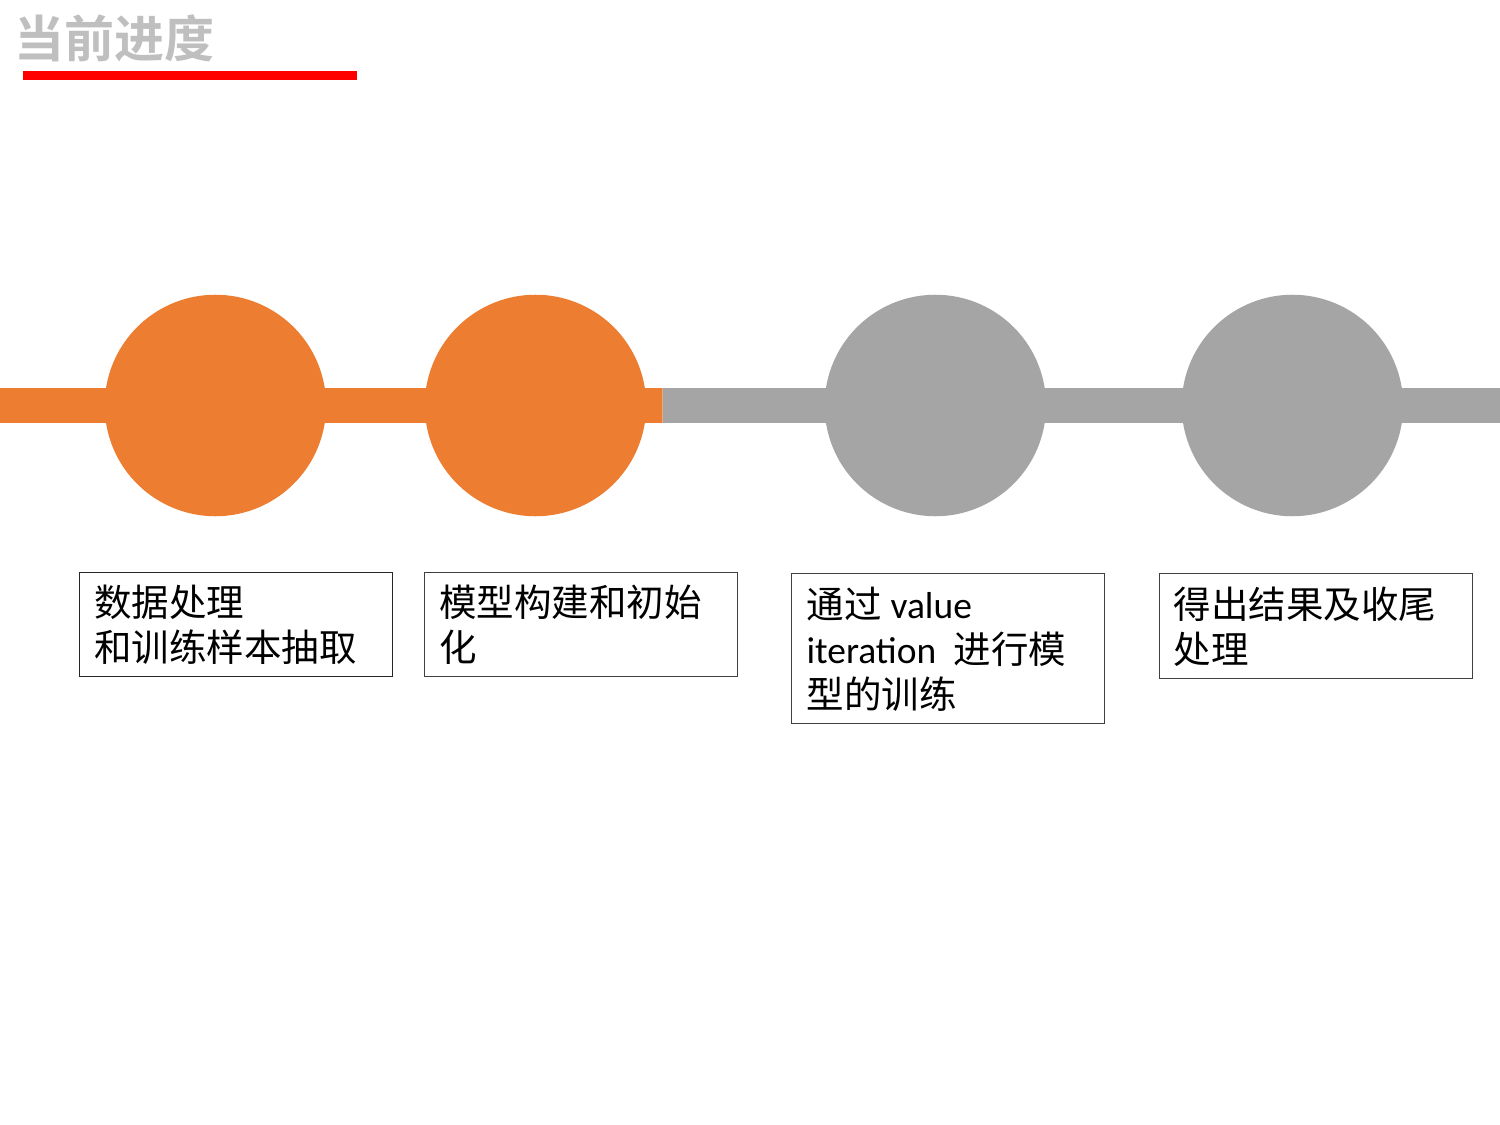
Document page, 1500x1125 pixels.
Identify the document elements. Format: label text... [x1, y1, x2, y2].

text_box [423, 293, 648, 518]
text_box 通过value iteration 进行模型的训练 [791, 573, 1105, 724]
text_box [662, 387, 824, 424]
text_box [326, 387, 425, 424]
text_box [823, 293, 1048, 518]
text_box 数据处理 和训练样本抽取 [79, 572, 393, 677]
text_box [1403, 387, 1500, 424]
text_box 得出结果及收尾处理 [1159, 573, 1473, 679]
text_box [0, 0, 1293, 76]
text_box [646, 387, 662, 424]
text_box [0, 387, 105, 424]
text_box [103, 293, 328, 518]
text_box 模型构建和初始化 [424, 572, 738, 677]
text_box [1046, 387, 1182, 424]
text_box [1180, 293, 1405, 518]
